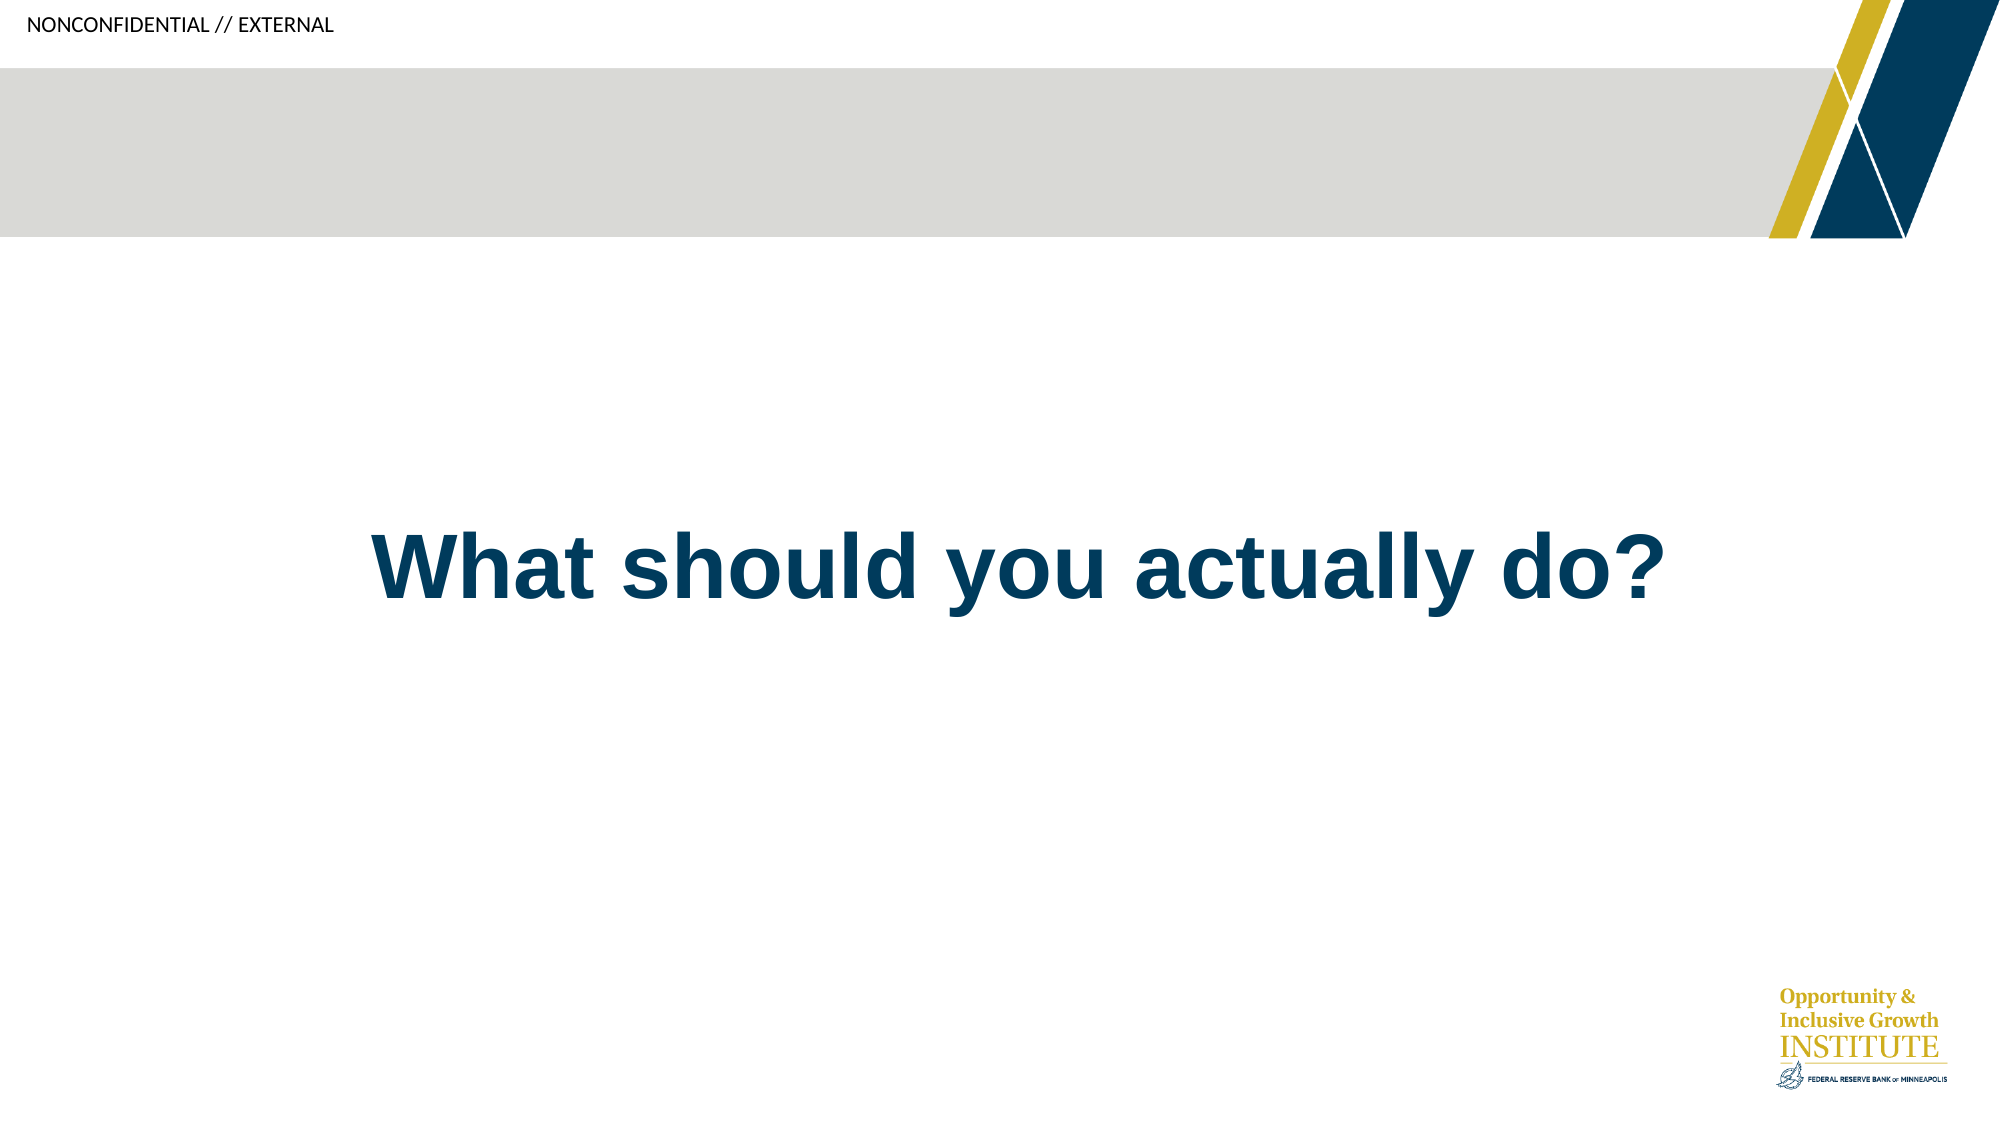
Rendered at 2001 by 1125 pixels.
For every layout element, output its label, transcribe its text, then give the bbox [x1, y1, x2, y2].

picture [0, 0, 2001, 1125]
title What should you actually do? [158, 459, 1884, 678]
